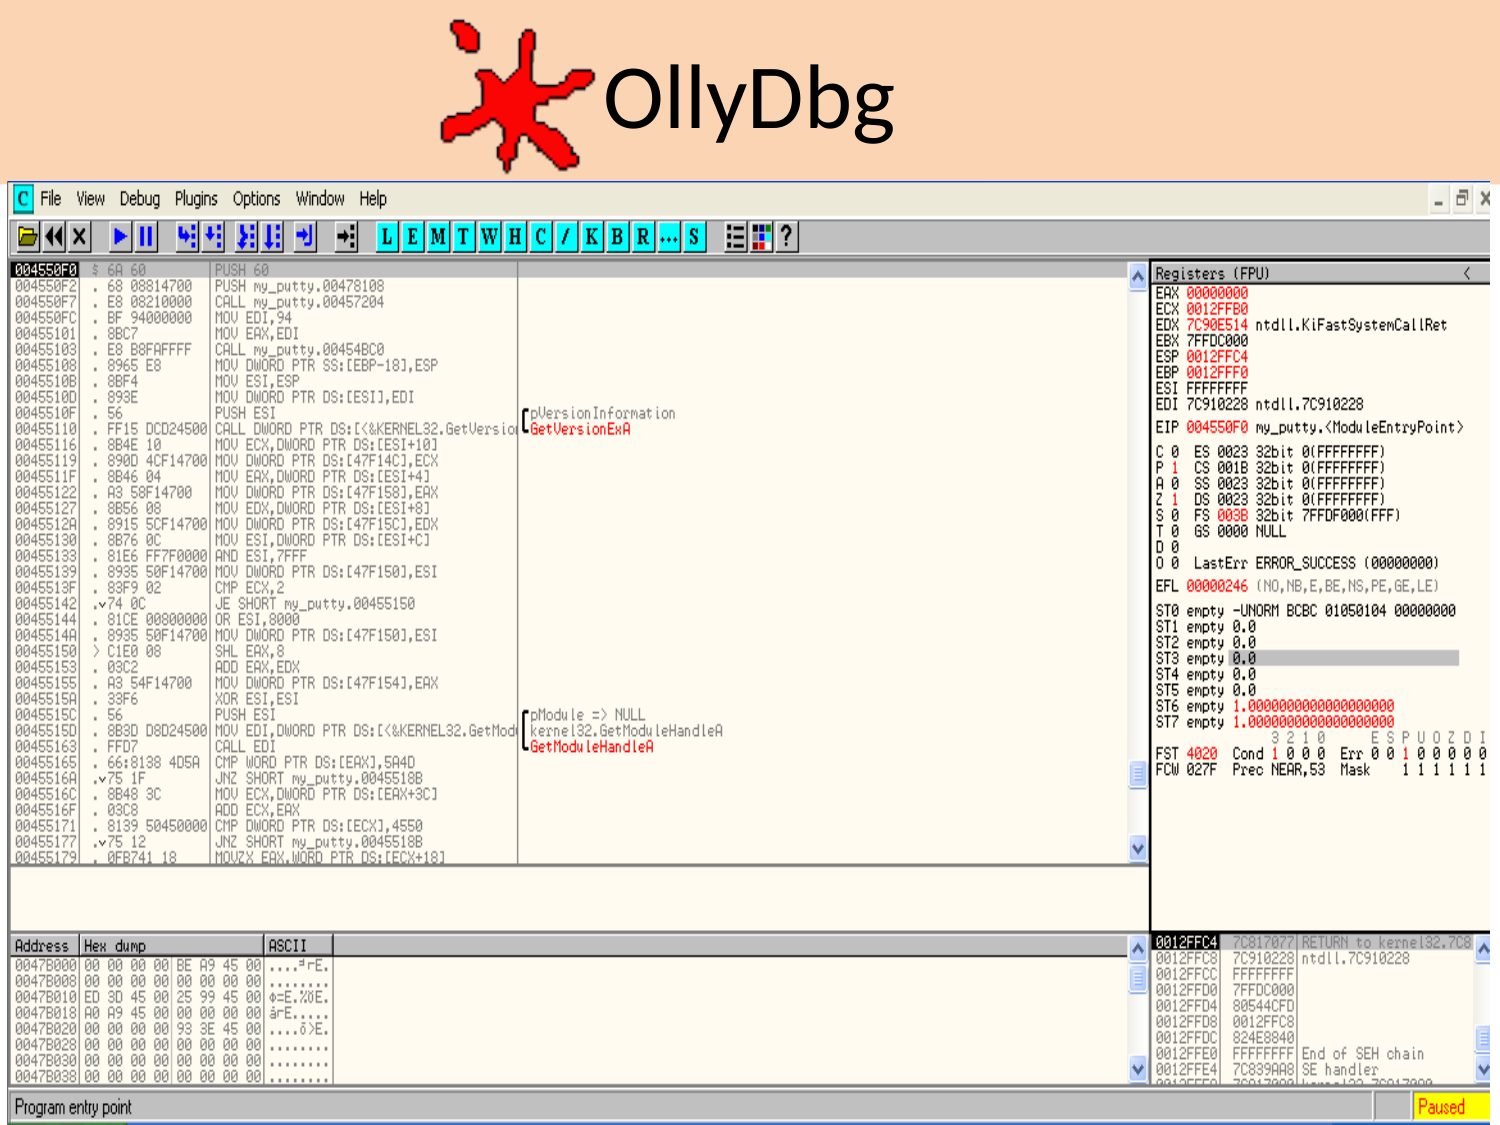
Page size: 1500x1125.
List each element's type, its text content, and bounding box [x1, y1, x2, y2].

title OllyDbg [0, 0, 1500, 185]
picture [7, 14, 1490, 1125]
